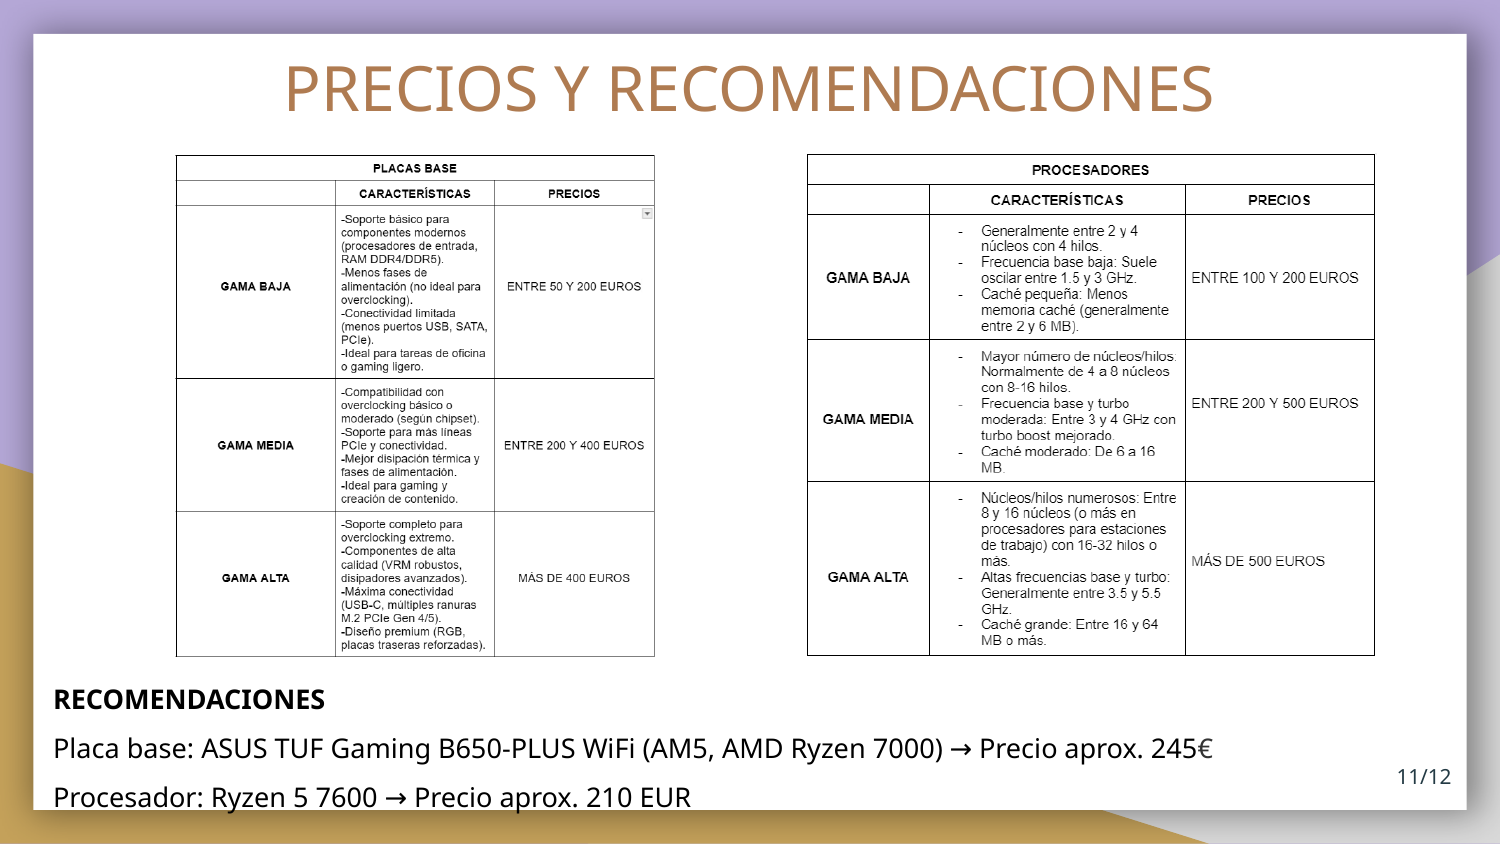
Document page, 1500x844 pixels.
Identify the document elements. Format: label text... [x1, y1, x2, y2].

picture [805, 153, 1378, 659]
title PRECIOS Y RECOMENDACIONES [134, 34, 1366, 191]
picture [174, 153, 656, 659]
slide_number ‹#›/12 [1416, 745, 1467, 810]
text_box RECOMENDACIONES Placa base: ASUS TUF Gaming B650-PLUS WiFi (AM5, AMD Ryzen 7000) → Precio aprox. 245€ Procesador: Ryzen 5 7600 → Precio aprox. 210 EUR [38, 651, 1416, 812]
